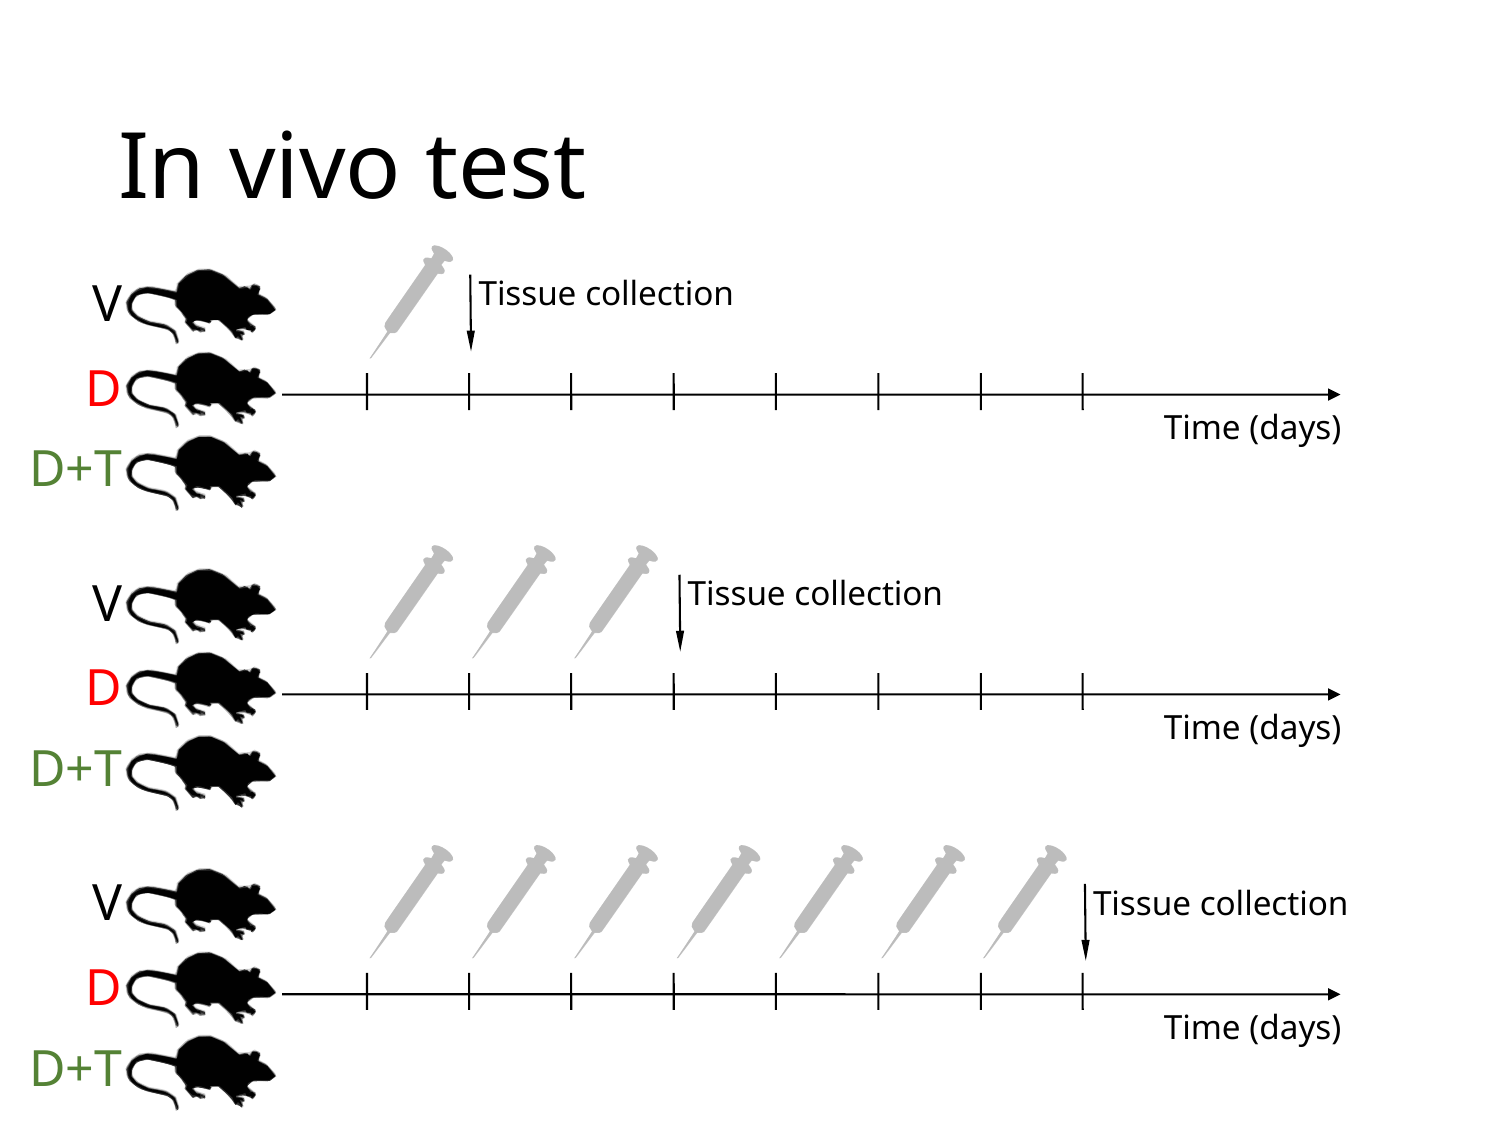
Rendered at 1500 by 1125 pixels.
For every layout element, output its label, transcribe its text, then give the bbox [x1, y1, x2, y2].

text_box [0, 244, 1342, 512]
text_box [0, 544, 1342, 811]
title In vivo test [103, 59, 1397, 278]
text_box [0, 844, 1457, 1111]
